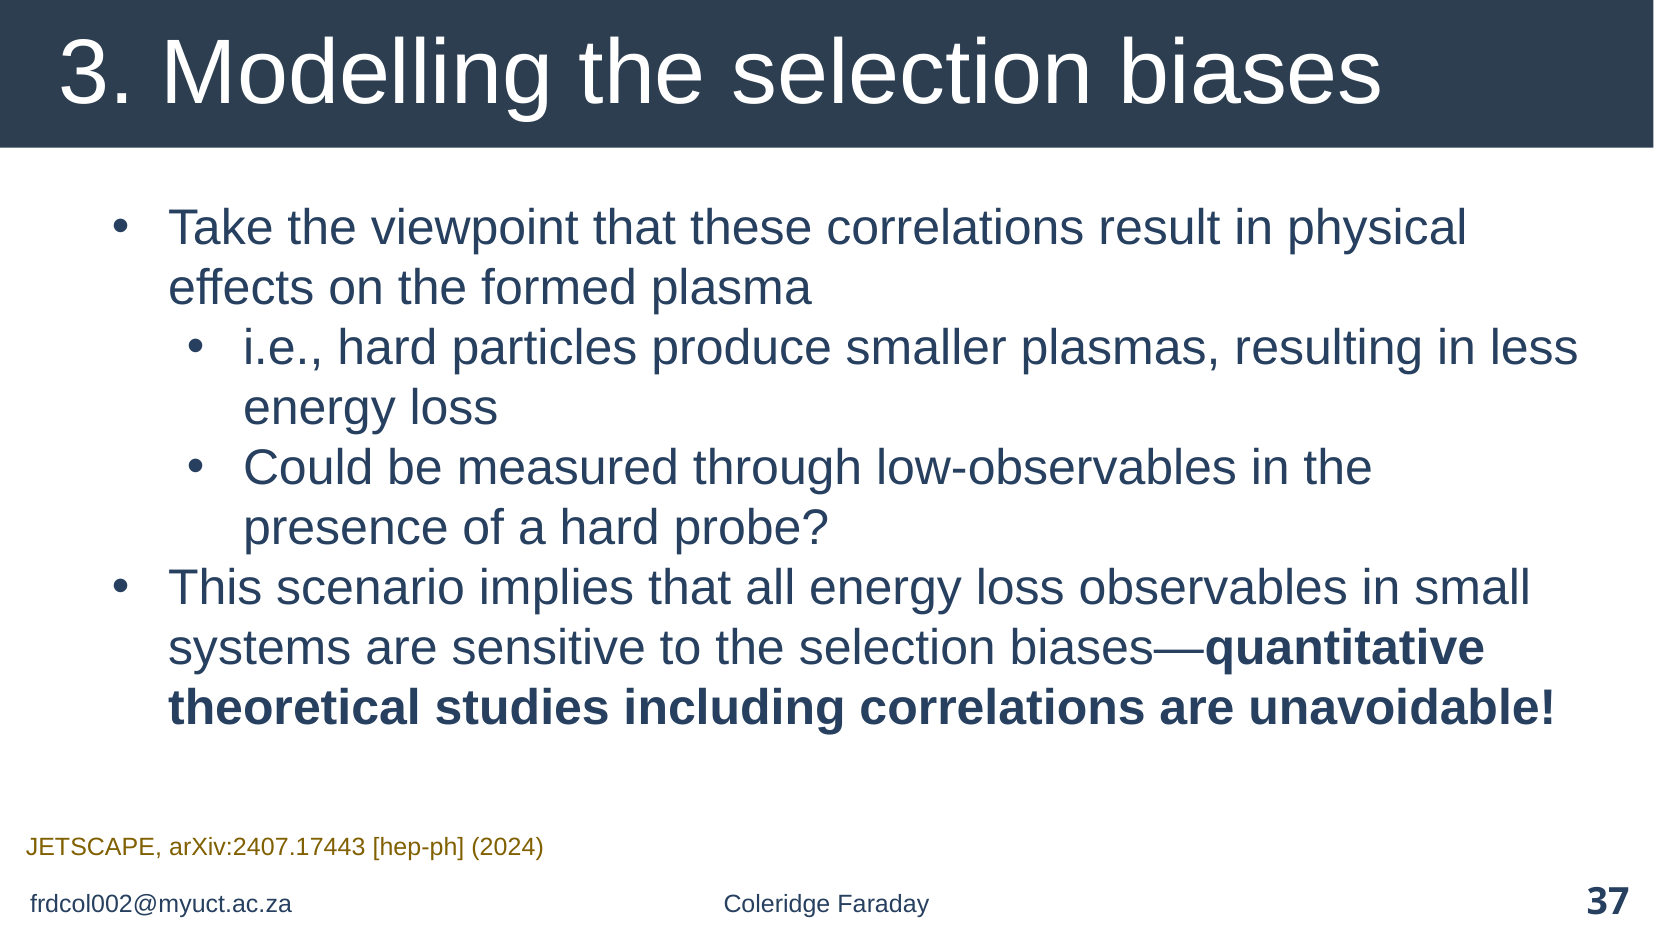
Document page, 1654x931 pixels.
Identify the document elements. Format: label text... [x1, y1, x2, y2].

list JETSCAPE, arXiv:2407.17443 [hep-ph] (2024) [25, 833, 1628, 931]
title 3. Modelling the selection biases [59, 14, 1595, 133]
